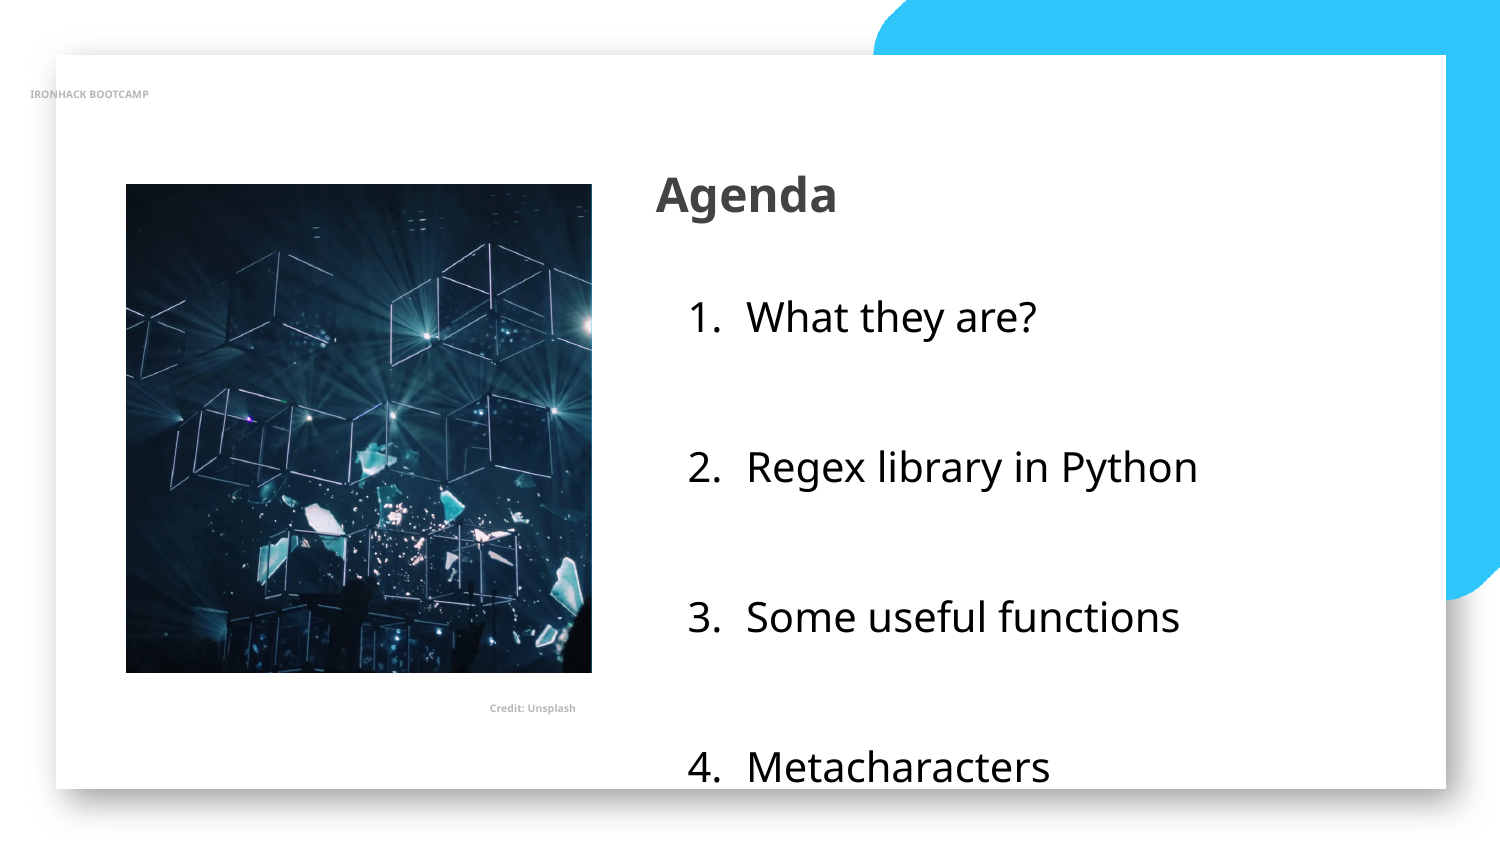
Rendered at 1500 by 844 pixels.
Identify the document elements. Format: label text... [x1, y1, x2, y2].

text_box IRONHACK BOOTCAMP [15, 71, 354, 108]
text_box Credit: Unsplash [253, 685, 592, 722]
text_box Agenda [640, 149, 1301, 266]
picture [0, 0, 1500, 844]
text_box What they are? Regex library in Python Some useful functions Metacharacters [655, 250, 1368, 631]
